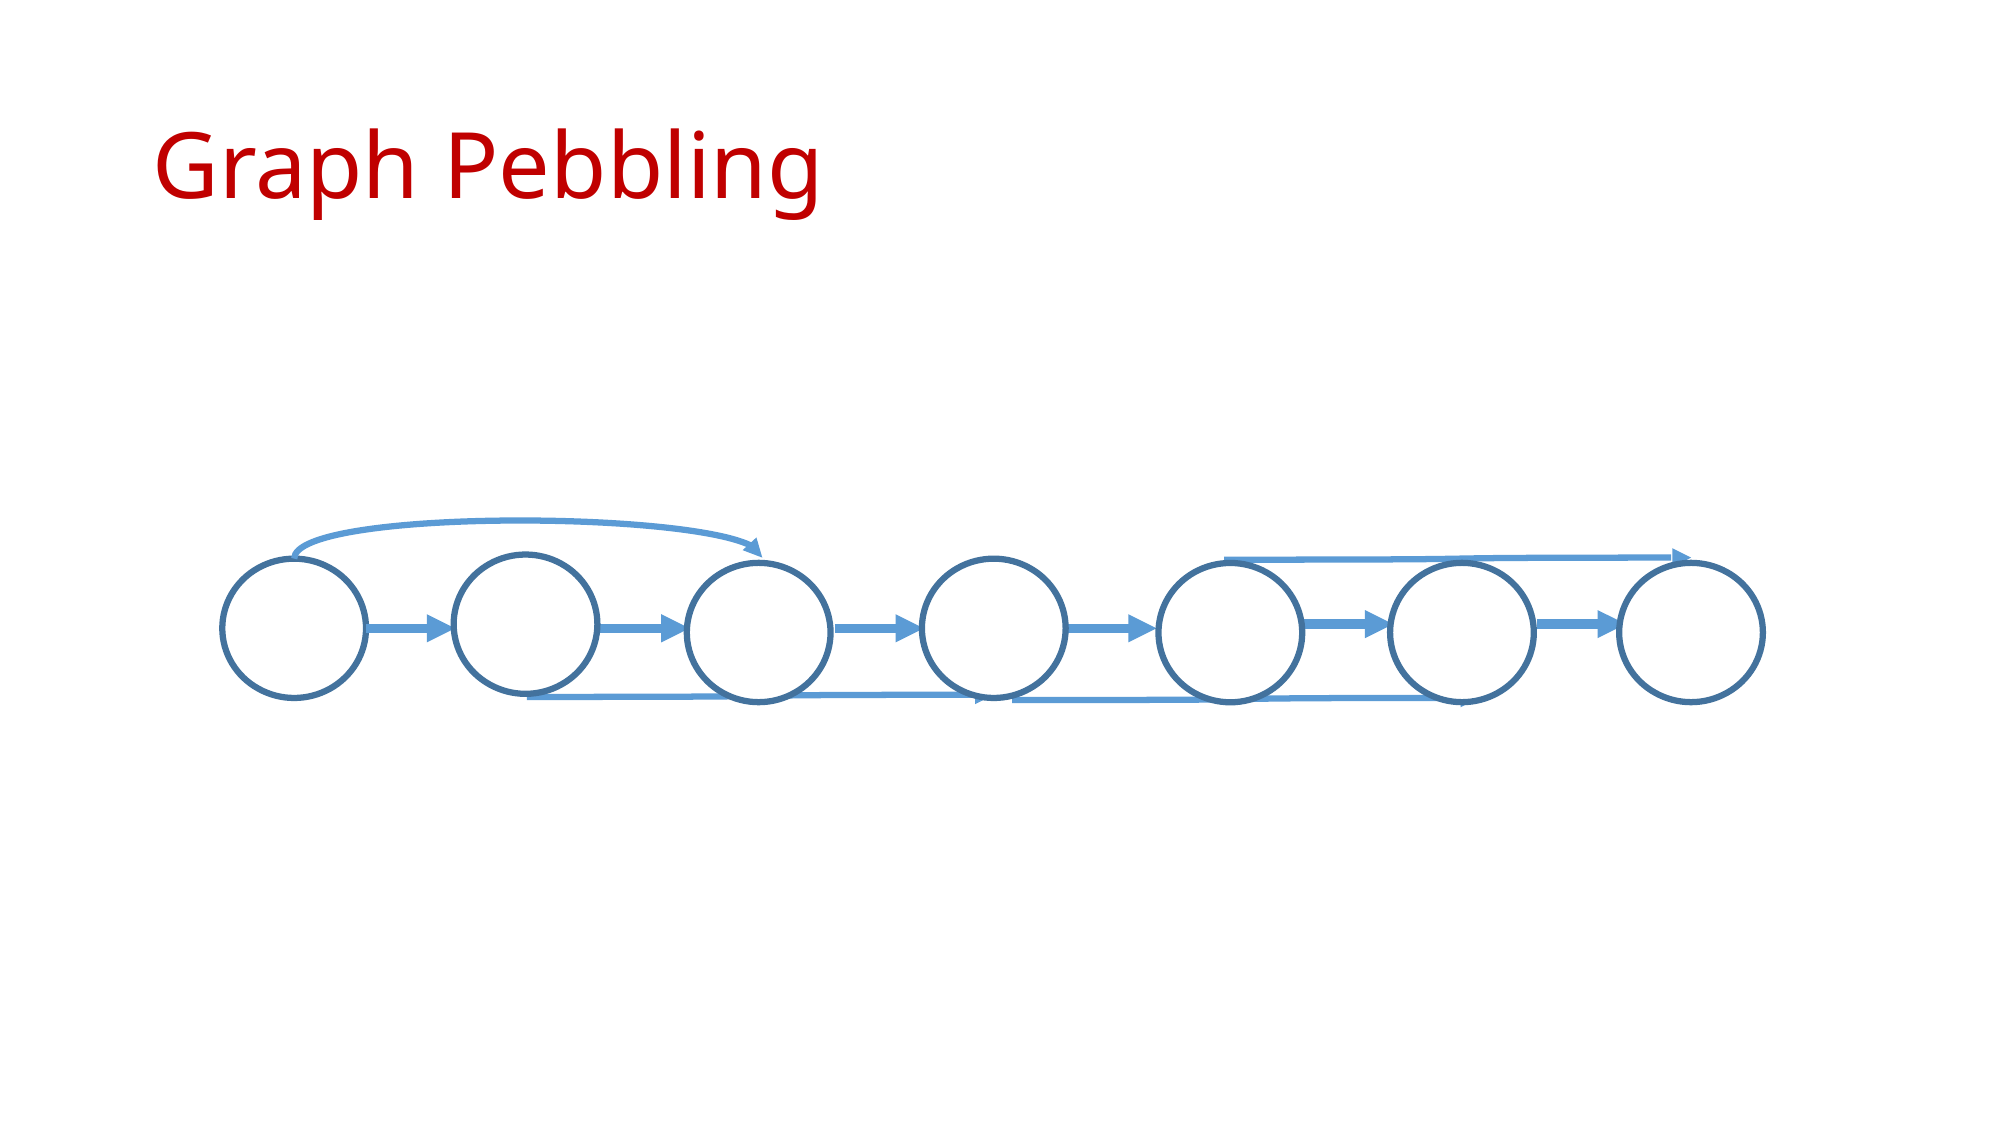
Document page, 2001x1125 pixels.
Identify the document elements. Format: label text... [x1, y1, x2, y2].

text_box [762, 561, 832, 704]
text_box [221, 557, 367, 700]
text_box [1459, 561, 1535, 704]
text_box [1389, 562, 1456, 703]
text_box [1247, 563, 1304, 702]
text_box [452, 553, 527, 695]
text_box [1157, 561, 1244, 704]
text_box [920, 557, 1067, 700]
text_box [530, 553, 599, 695]
title Graph Pebbling [137, 59, 1863, 278]
text_box [1618, 561, 1764, 704]
text_box [685, 561, 759, 704]
